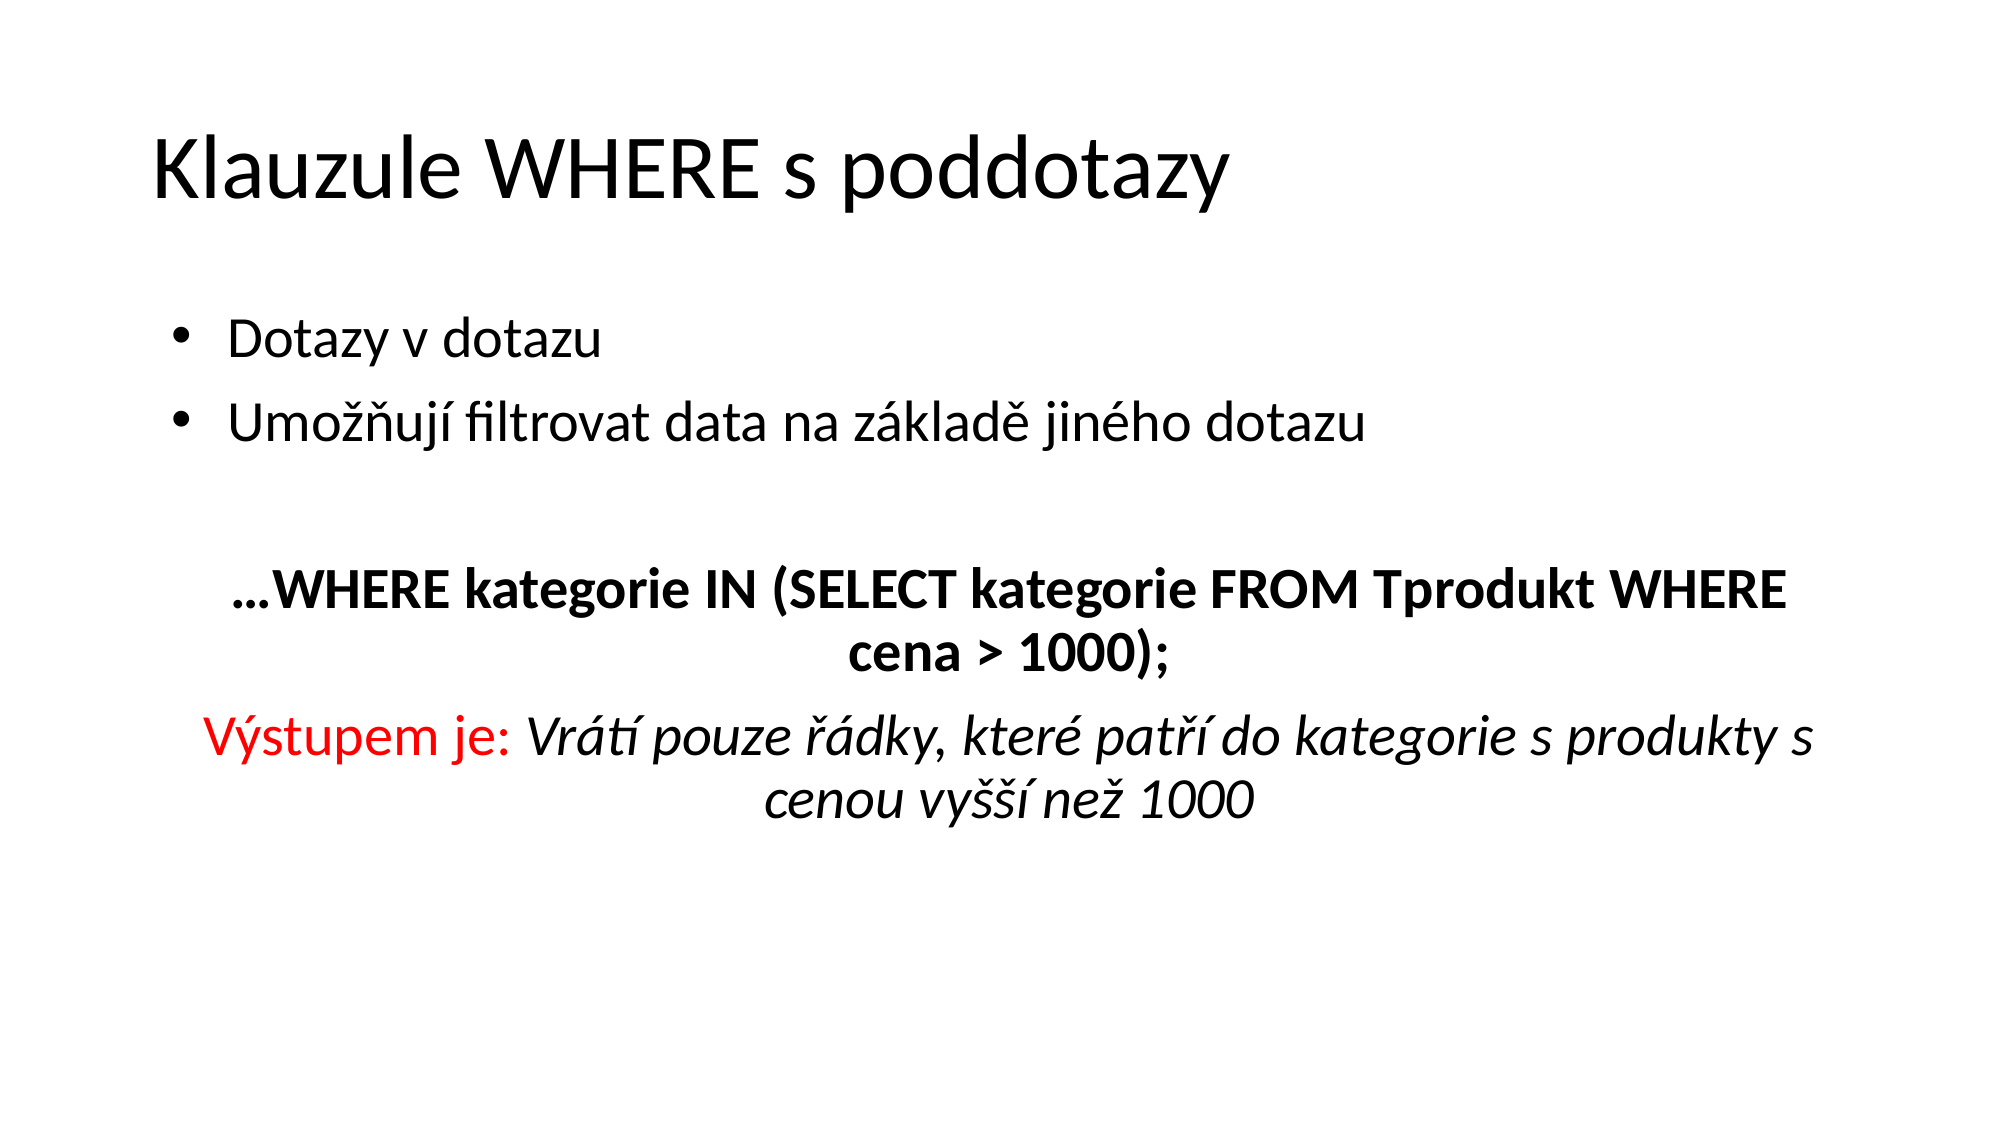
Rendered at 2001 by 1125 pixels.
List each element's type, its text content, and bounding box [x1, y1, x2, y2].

list Dotazy v dotazu Umožňují filtrovat data na základě jiného dotazu …WHERE kategorie IN (SELECT kategorie FROM Tprodukt WHERE cena > 1000); Výstupem je: Vrátí pouze řádky, které patří do kategorie s produkty s cenou vyšší než 1000 [137, 299, 1863, 1014]
title Klauzule WHERE s poddotazy [137, 59, 1863, 278]
